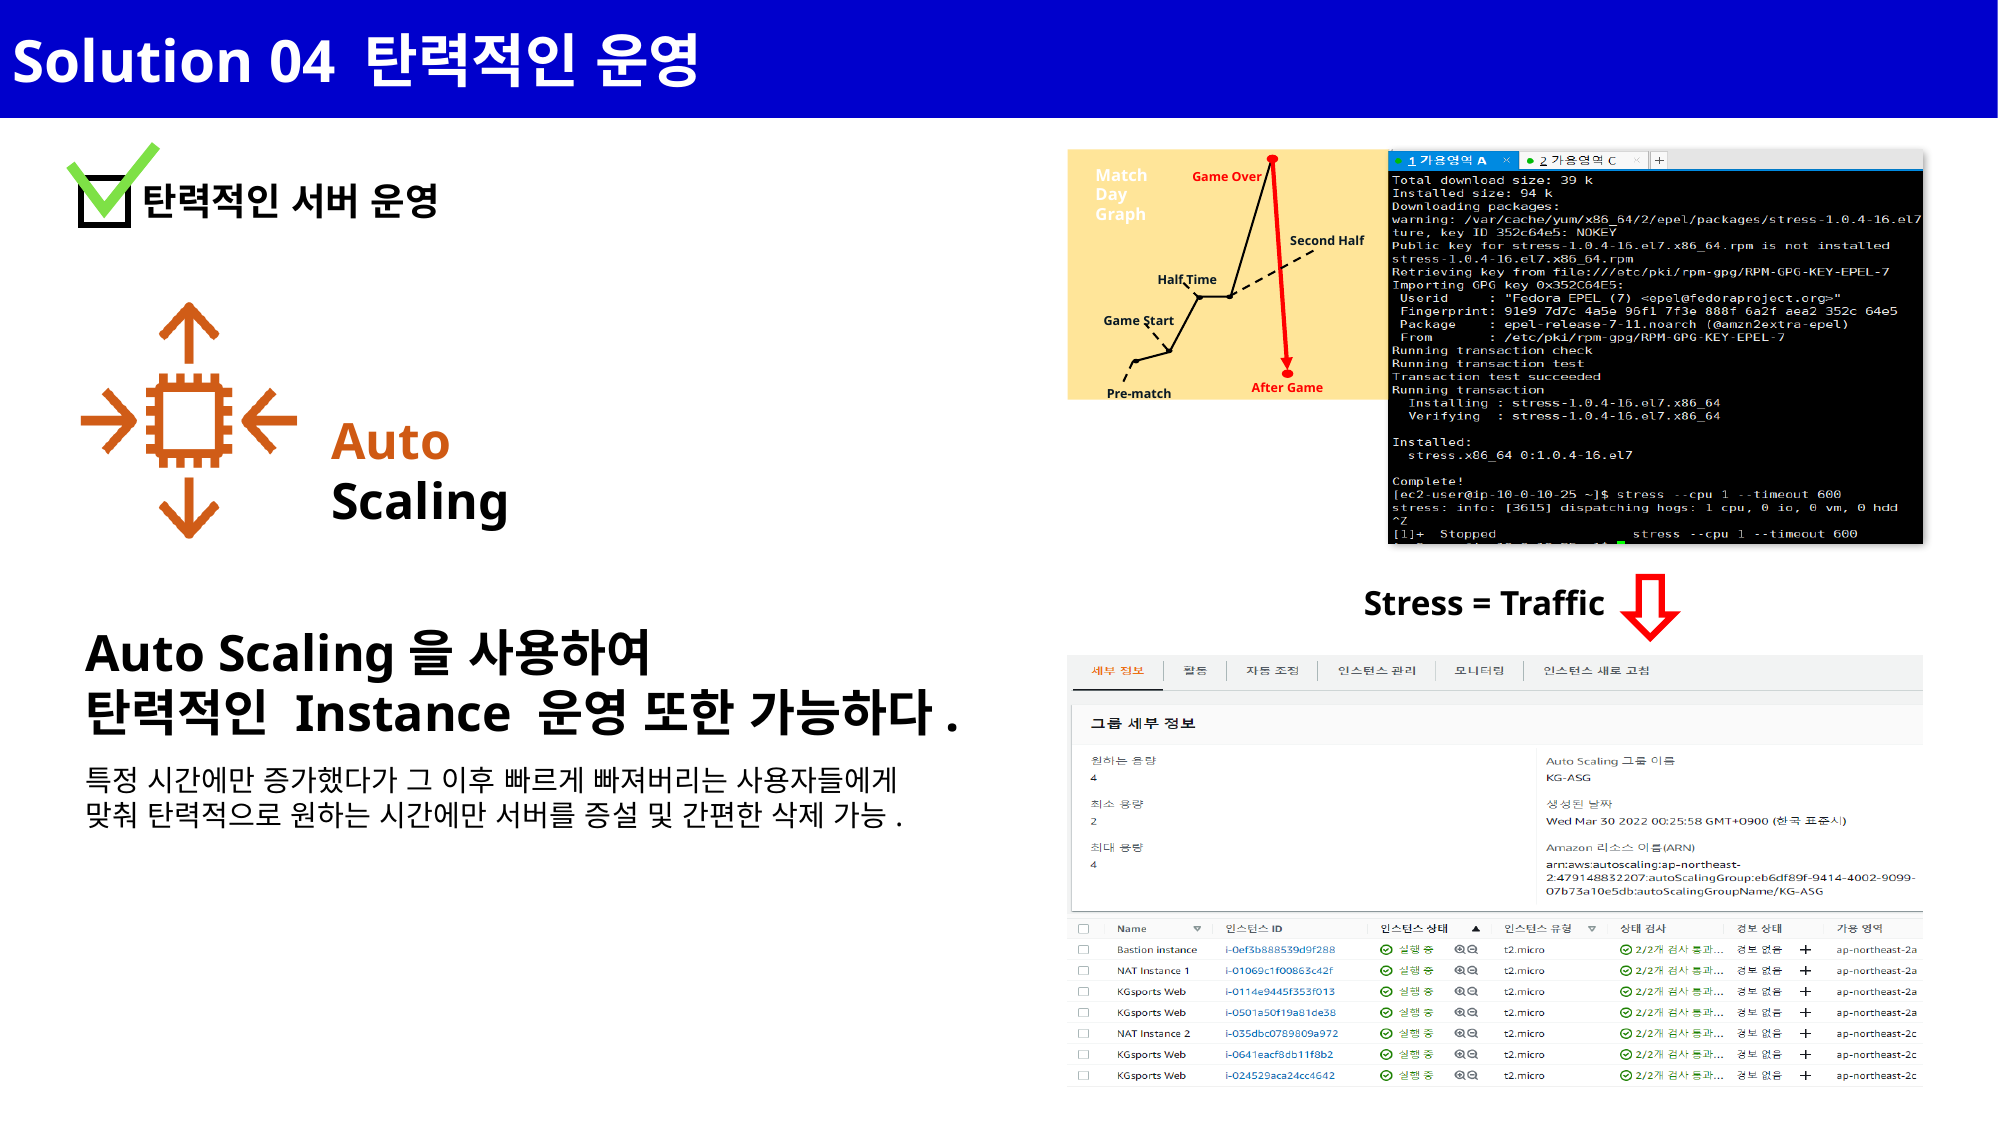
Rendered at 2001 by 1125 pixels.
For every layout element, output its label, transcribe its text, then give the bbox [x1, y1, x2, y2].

text_box Solution 04 탄력적인 운영 [0, 0, 1999, 119]
picture [1388, 149, 1923, 544]
text_box Auto Scaling [316, 401, 633, 537]
text_box Auto Scaling을 사용하여 탄력적인 Instance 운영 또한 가능하다. 특정 시간에만 증가했다가 그 이후 빠르게 빠져버리는 사용자들에게 맞춰 탄력적으로 원하는 시간에만 서버를 증설 및 간편한 삭제 가능. [70, 613, 1000, 840]
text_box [1067, 655, 1923, 1087]
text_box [70, 145, 902, 232]
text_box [1067, 149, 1389, 408]
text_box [1316, 574, 1674, 638]
picture [80, 301, 298, 539]
